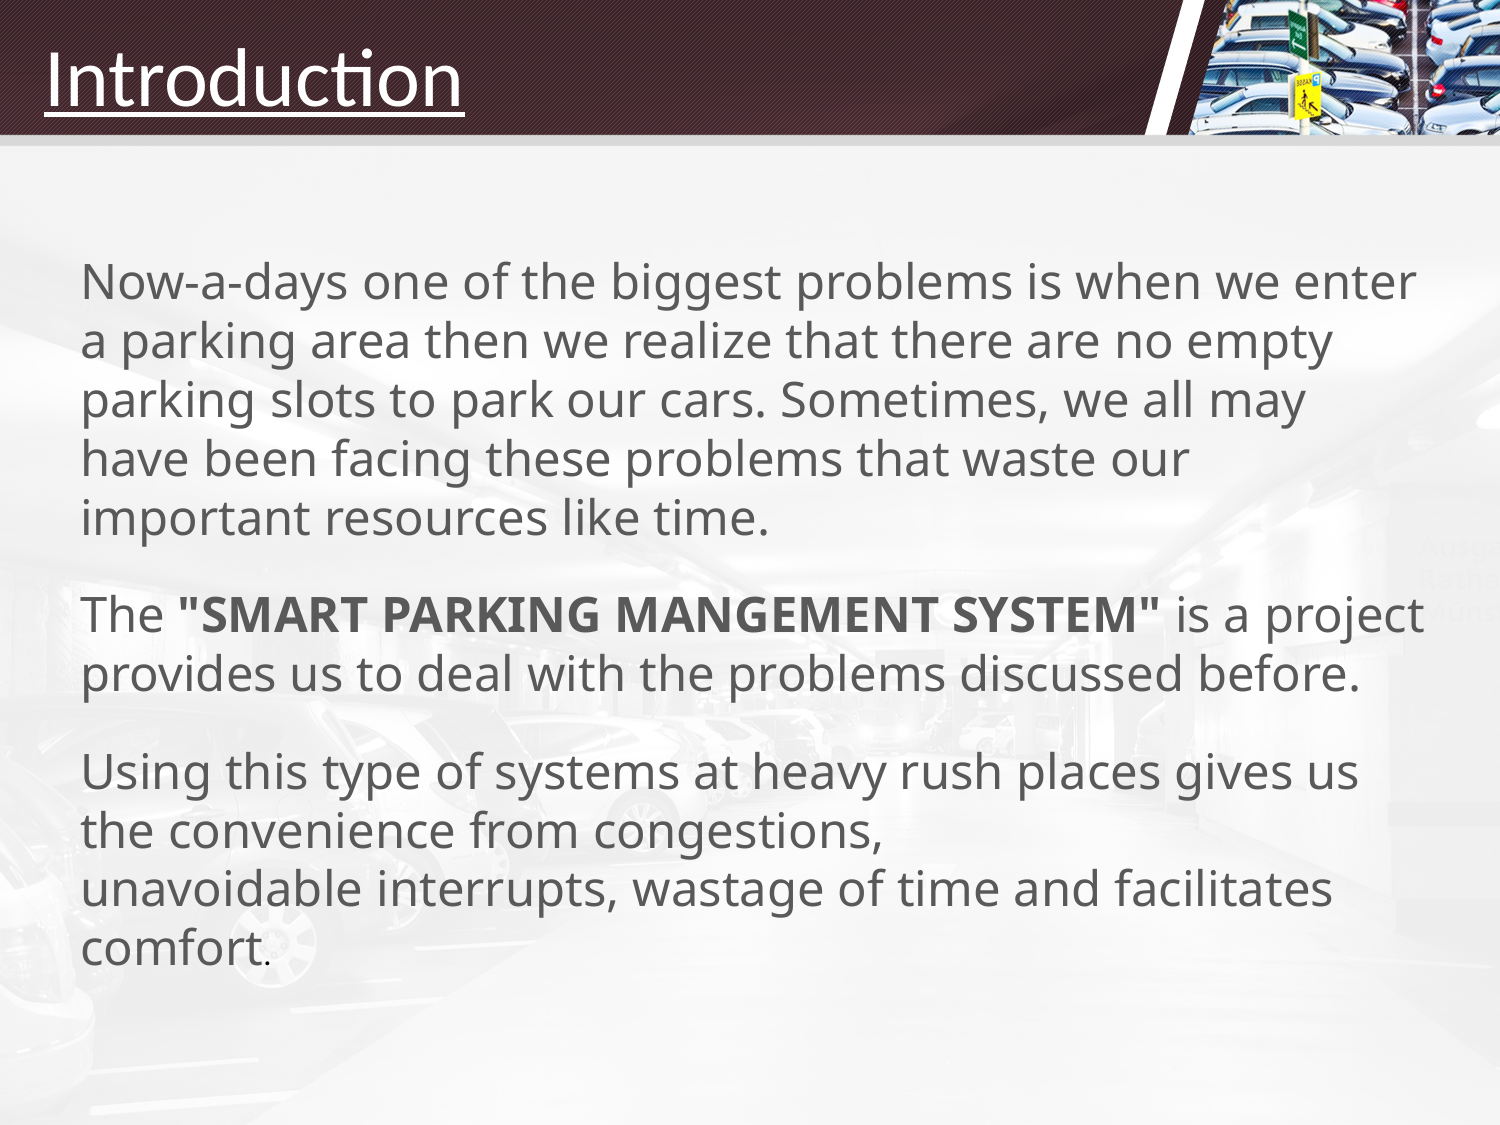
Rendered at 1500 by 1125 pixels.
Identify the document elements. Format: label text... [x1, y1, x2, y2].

picture [0, 0, 1500, 1125]
list Now-a-days one of the biggest problems is when we enter a parking area then we realize that there are no empty parking slots to park our cars. Sometimes, we all may have been facing these problems that waste our important resources like time. The "SMART PARKING MANGEMENT SYSTEM" is a project provides us to deal with the problems discussed before. Using this type of systems at heavy rush places gives us the convenience from congestions, unavoidable interrupts, wastage of time and facilitates comfort. [64, 243, 1444, 1045]
title Introduction [29, 7, 1287, 139]
